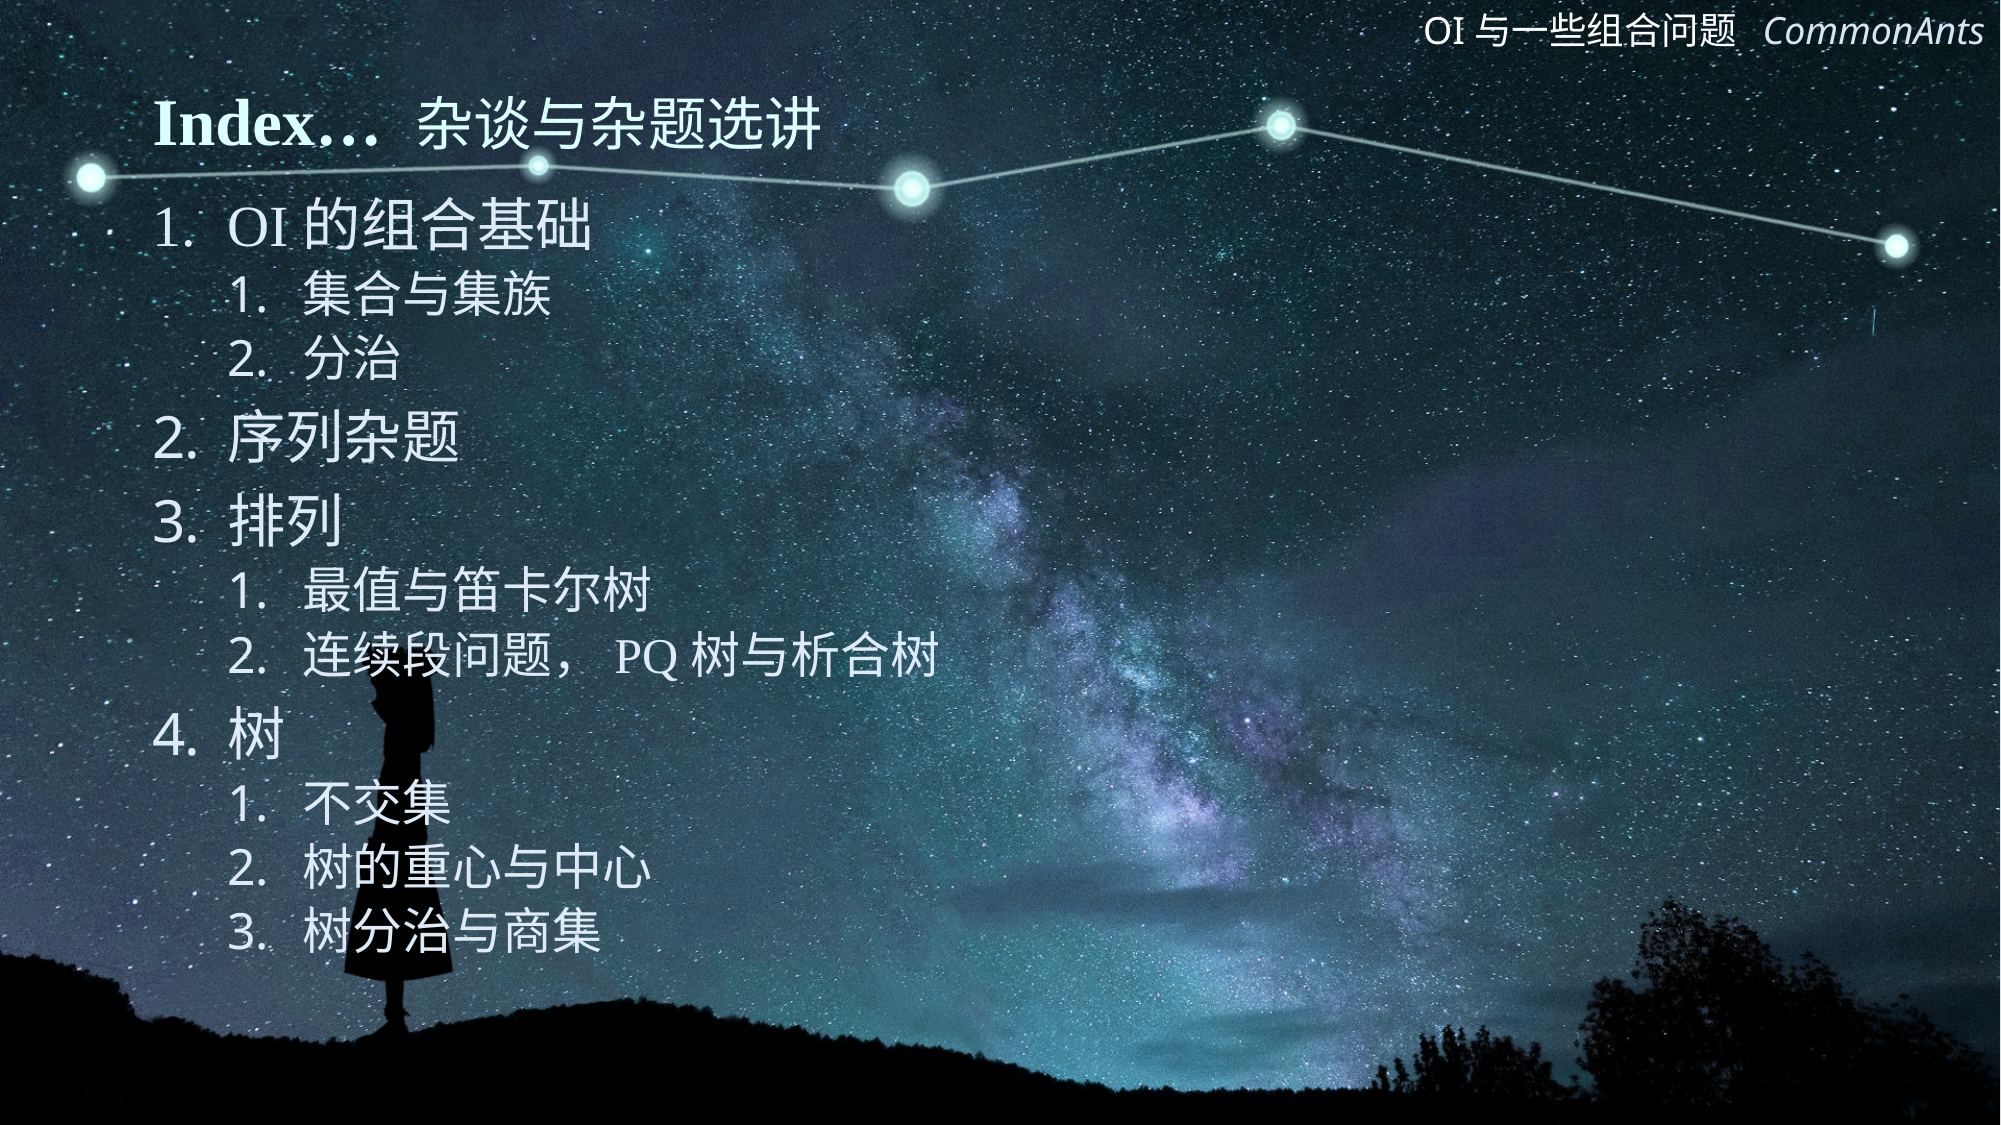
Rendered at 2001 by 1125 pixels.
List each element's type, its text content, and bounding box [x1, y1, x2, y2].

list OI的组合基础 集合与集族 分治 序列杂题 排列 最值与笛卡尔树 连续段问题，PQ树与析合树 树 不交集 树的重心与中心 树分治与商集 [137, 188, 1863, 1111]
picture [0, 0, 2001, 1125]
title Index… 杂谈与杂题选讲 [137, 59, 1863, 188]
